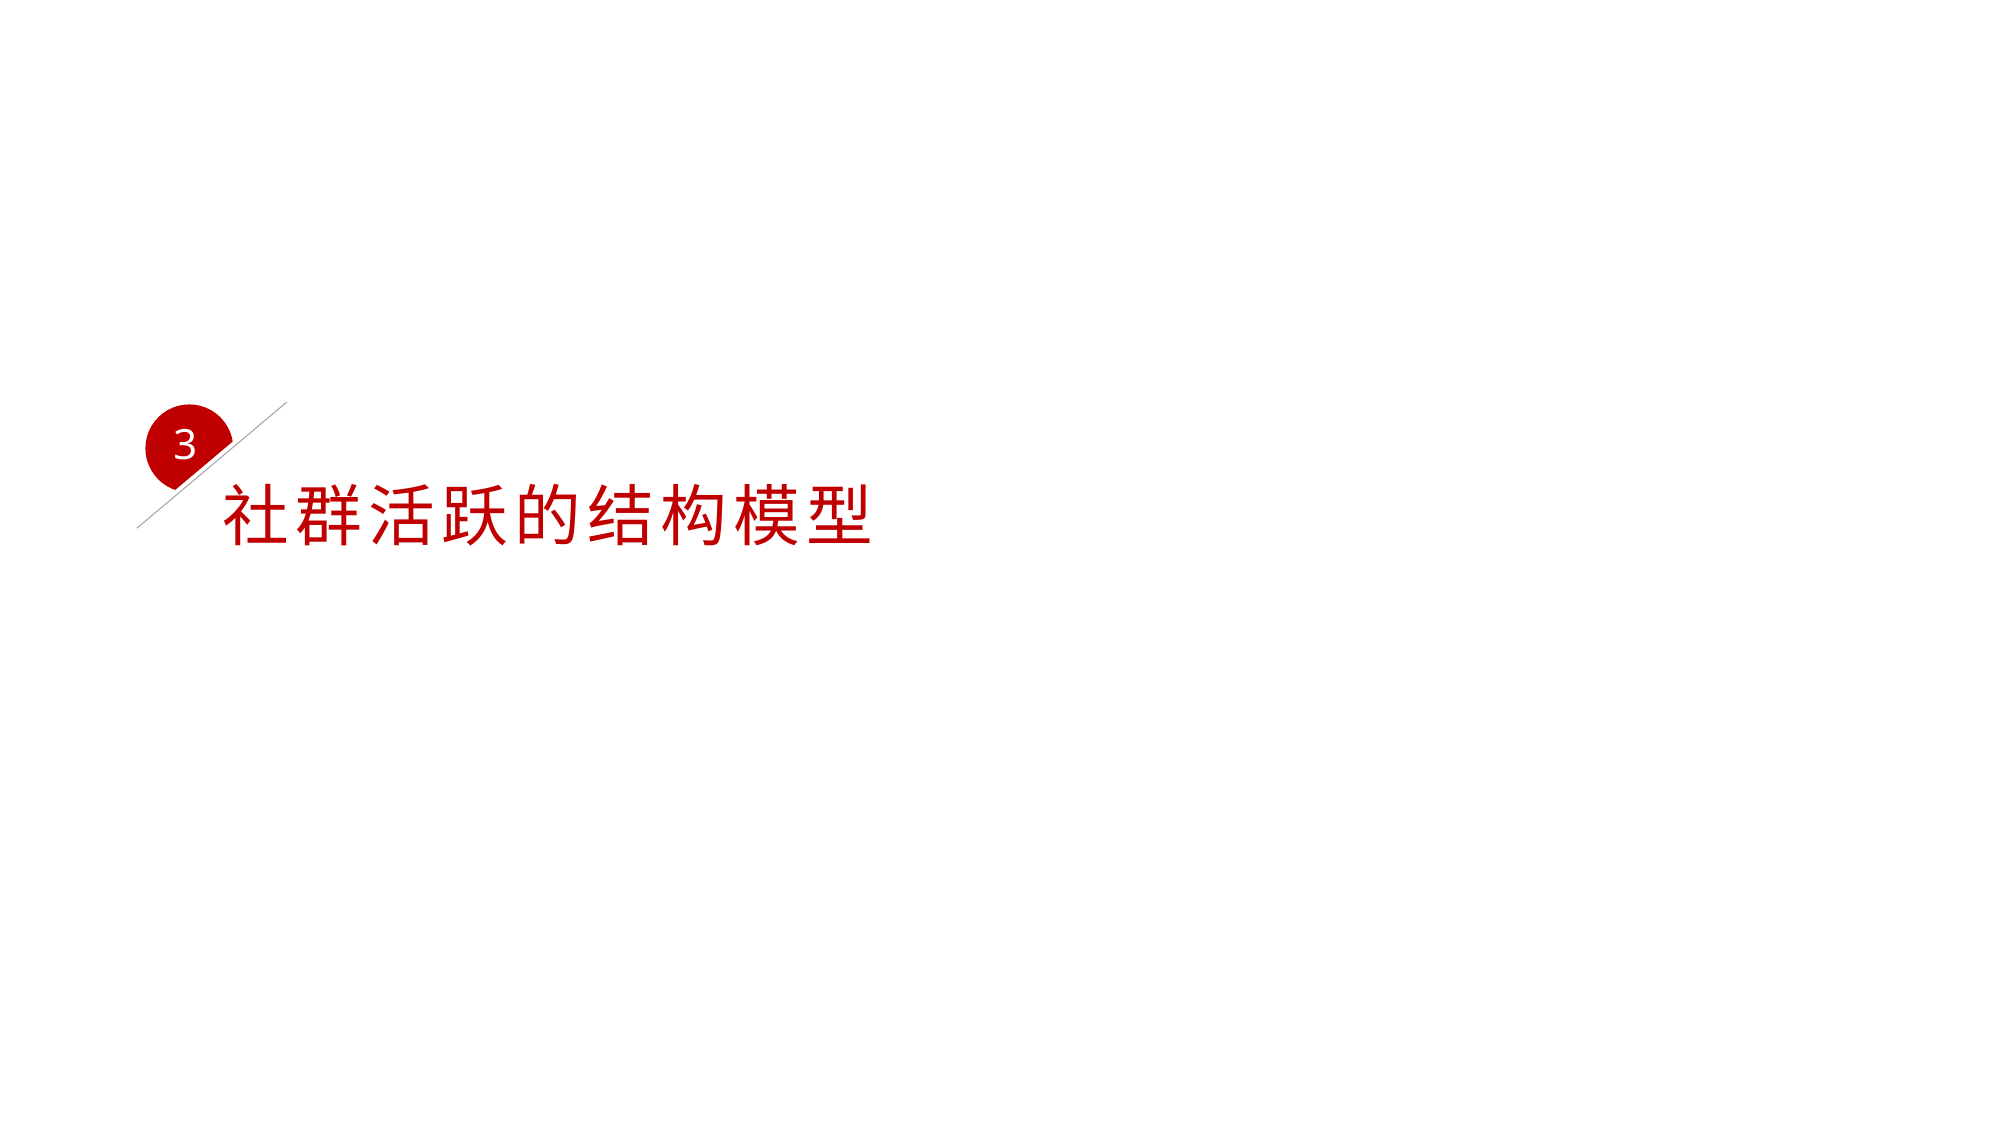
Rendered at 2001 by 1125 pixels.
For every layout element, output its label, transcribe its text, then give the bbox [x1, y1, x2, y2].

text_box 社群活跃的结构模型 [207, 466, 1137, 562]
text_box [126, 404, 328, 519]
